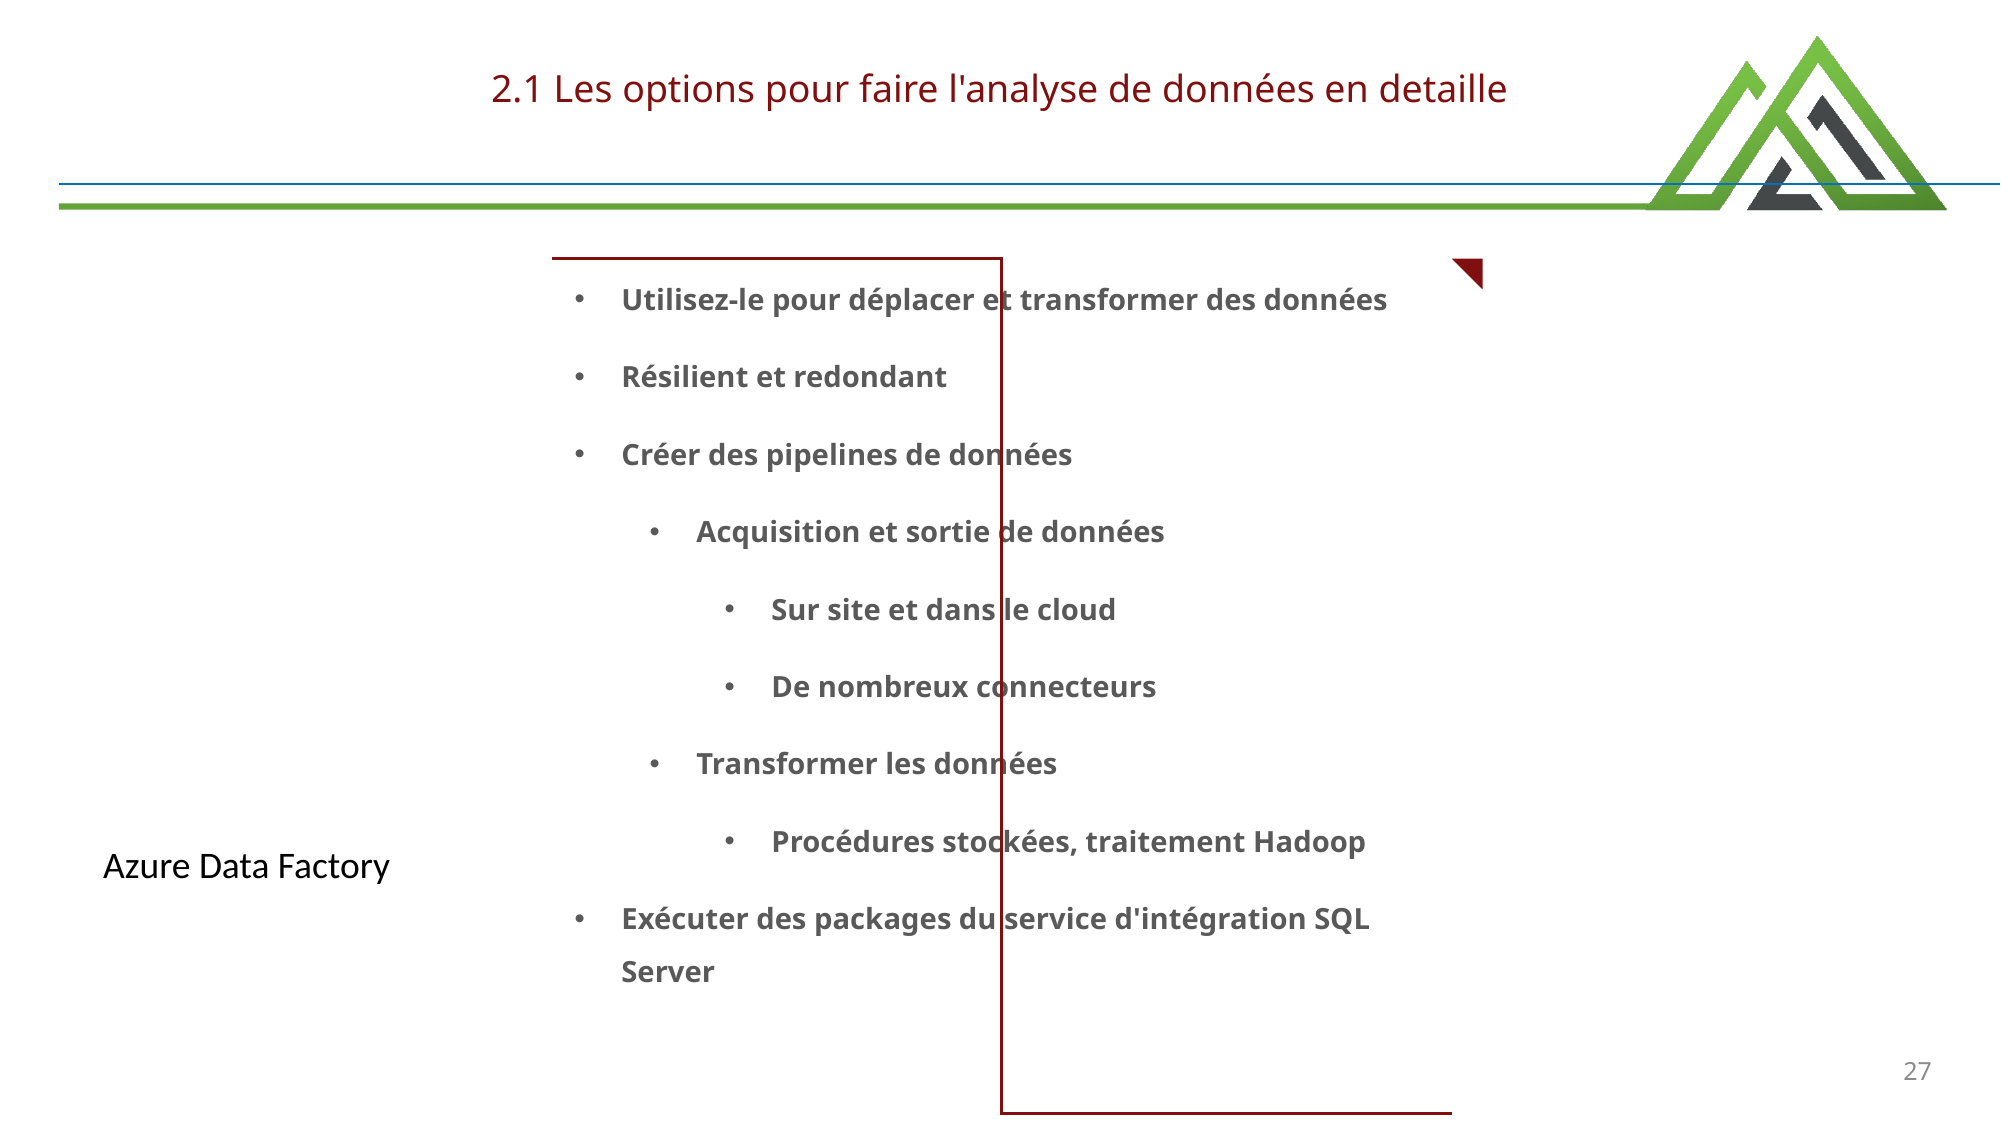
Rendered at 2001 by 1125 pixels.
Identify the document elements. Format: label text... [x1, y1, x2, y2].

picture [1639, 21, 1953, 183]
text_box [1449, 257, 1484, 292]
text_box 2.1 Les options pour faire l'analyse de données en detaille [79, 62, 1921, 119]
slide_number 27 [1708, 1042, 1947, 1103]
picture [1639, 185, 1953, 223]
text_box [551, 258, 1452, 1114]
text_box Azure Data Factory [88, 834, 406, 894]
